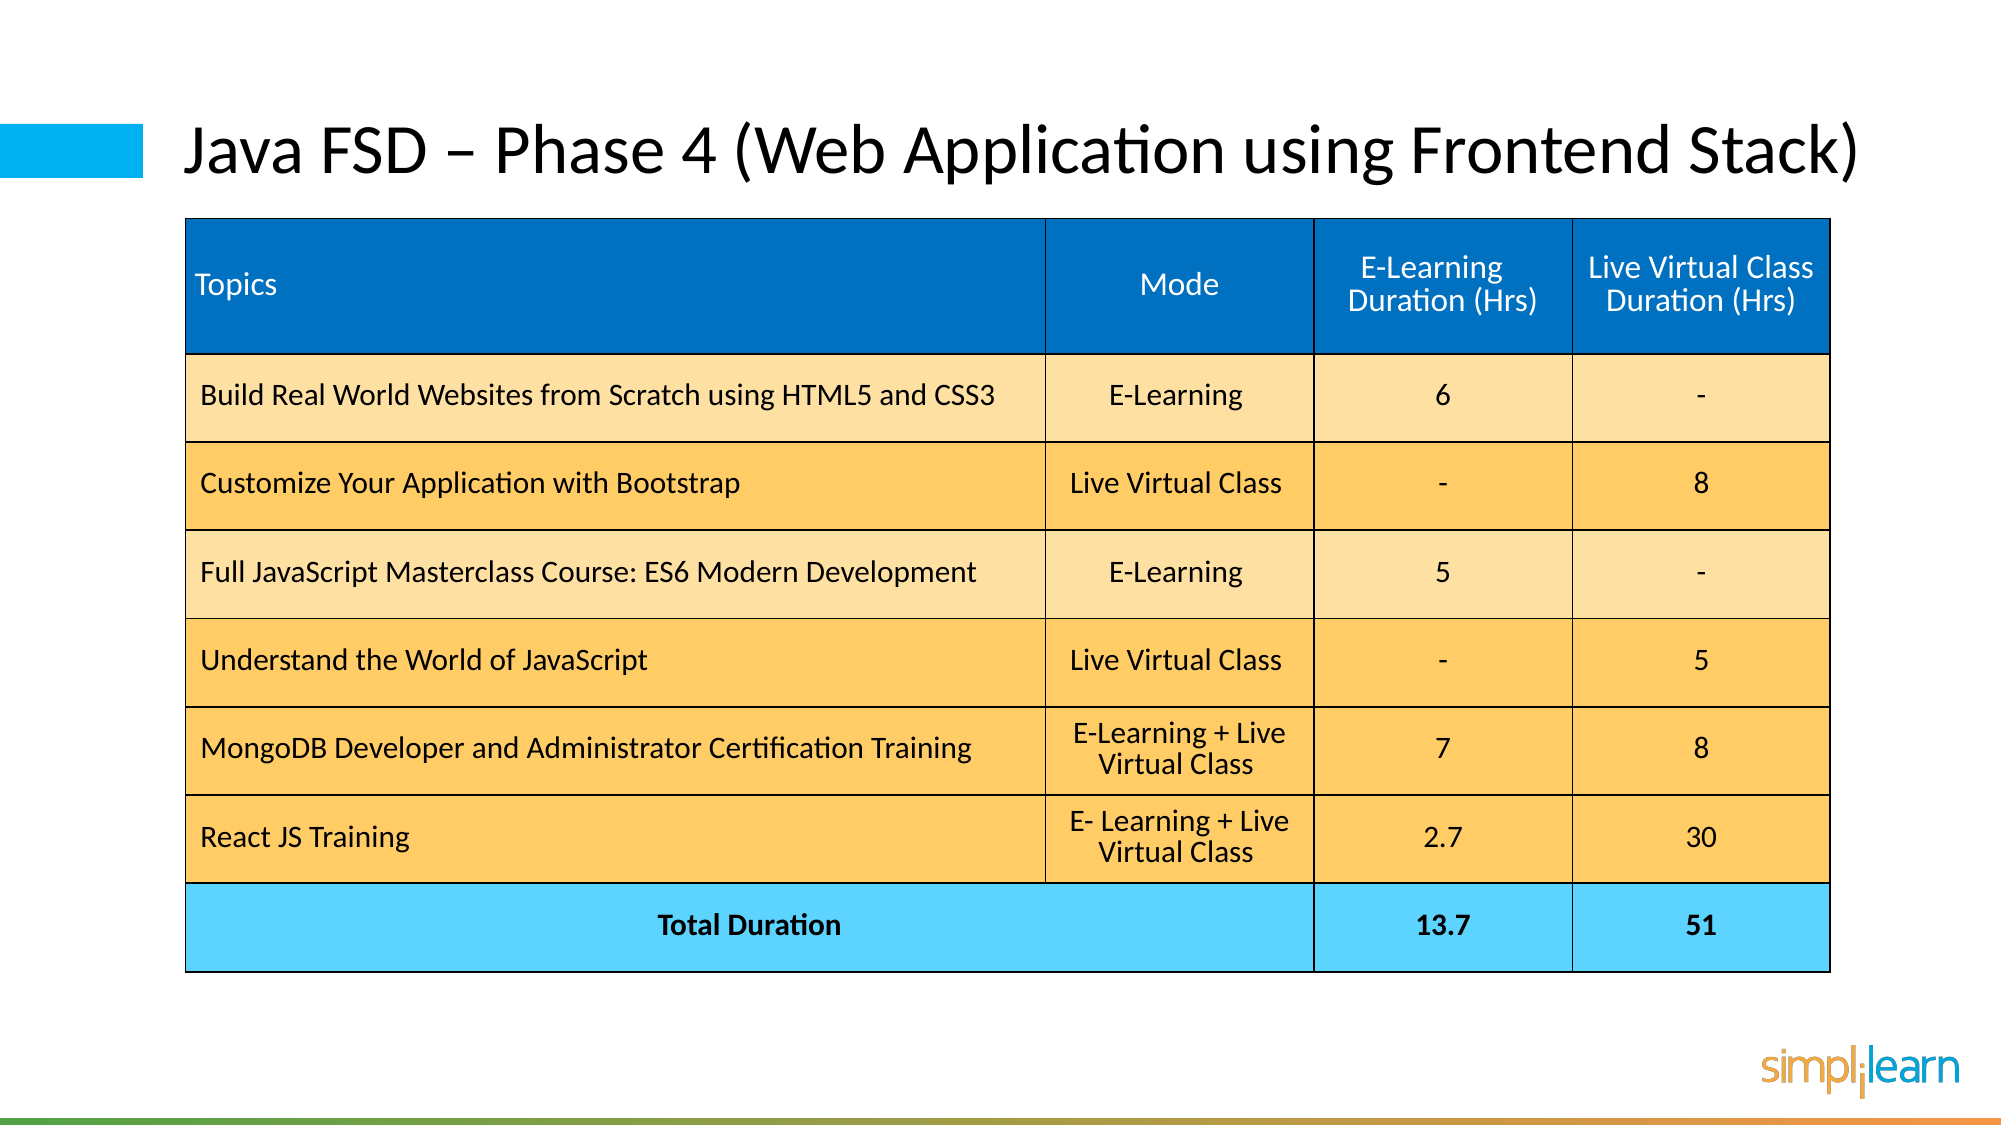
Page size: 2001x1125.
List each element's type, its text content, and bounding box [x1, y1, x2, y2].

table_header Topics [186, 219, 1045, 353]
table_cell 8 [1573, 708, 1829, 794]
table_cell E-Learning [1046, 355, 1313, 441]
table_cell Live Virtual Class [1046, 619, 1313, 706]
table_cell 2.7 [1315, 796, 1572, 882]
table_cell - [1315, 443, 1572, 529]
table_cell E-Learning + Live Virtual Class [1046, 708, 1313, 794]
table_cell 5 [1315, 531, 1572, 618]
table_cell Total Duration [186, 884, 1313, 971]
table_cell Full JavaScript Masterclass Course: ES6 Modern Development [186, 531, 1045, 618]
table_cell - [1573, 531, 1829, 618]
table_header Mode [1046, 219, 1313, 353]
table_cell - [1573, 355, 1829, 441]
table_header Live Virtual Class Duration (Hrs) [1573, 219, 1829, 353]
table_cell 13.7 [1315, 884, 1572, 971]
table_cell 8 [1573, 443, 1829, 529]
table_cell 5 [1573, 619, 1829, 706]
table_cell Live Virtual Class [1046, 443, 1313, 529]
table_cell 51 [1573, 884, 1829, 971]
table_cell 30 [1573, 796, 1829, 882]
table_cell 7 [1315, 708, 1572, 794]
table_cell E-Learning [1046, 531, 1313, 618]
table_cell MongoDB Developer and Administrator Certification Training [186, 708, 1045, 794]
table_cell Customize Your Application with Bootstrap [186, 443, 1045, 529]
table_cell React JS Training [186, 796, 1045, 882]
table_cell Understand the World of JavaScript [186, 619, 1045, 706]
picture [1762, 1045, 1959, 1099]
table_cell Build Real World Websites from Scratch using HTML5 and CSS3 [186, 355, 1045, 441]
table_cell - [1315, 619, 1572, 706]
table_cell 6 [1315, 355, 1572, 441]
table_cell E- Learning + Live Virtual Class [1046, 796, 1313, 882]
table_header E-Learning Duration (Hrs) [1315, 219, 1572, 353]
title Java FSD – Phase 4 (Web Application using Frontend Stack) [168, 101, 1894, 201]
